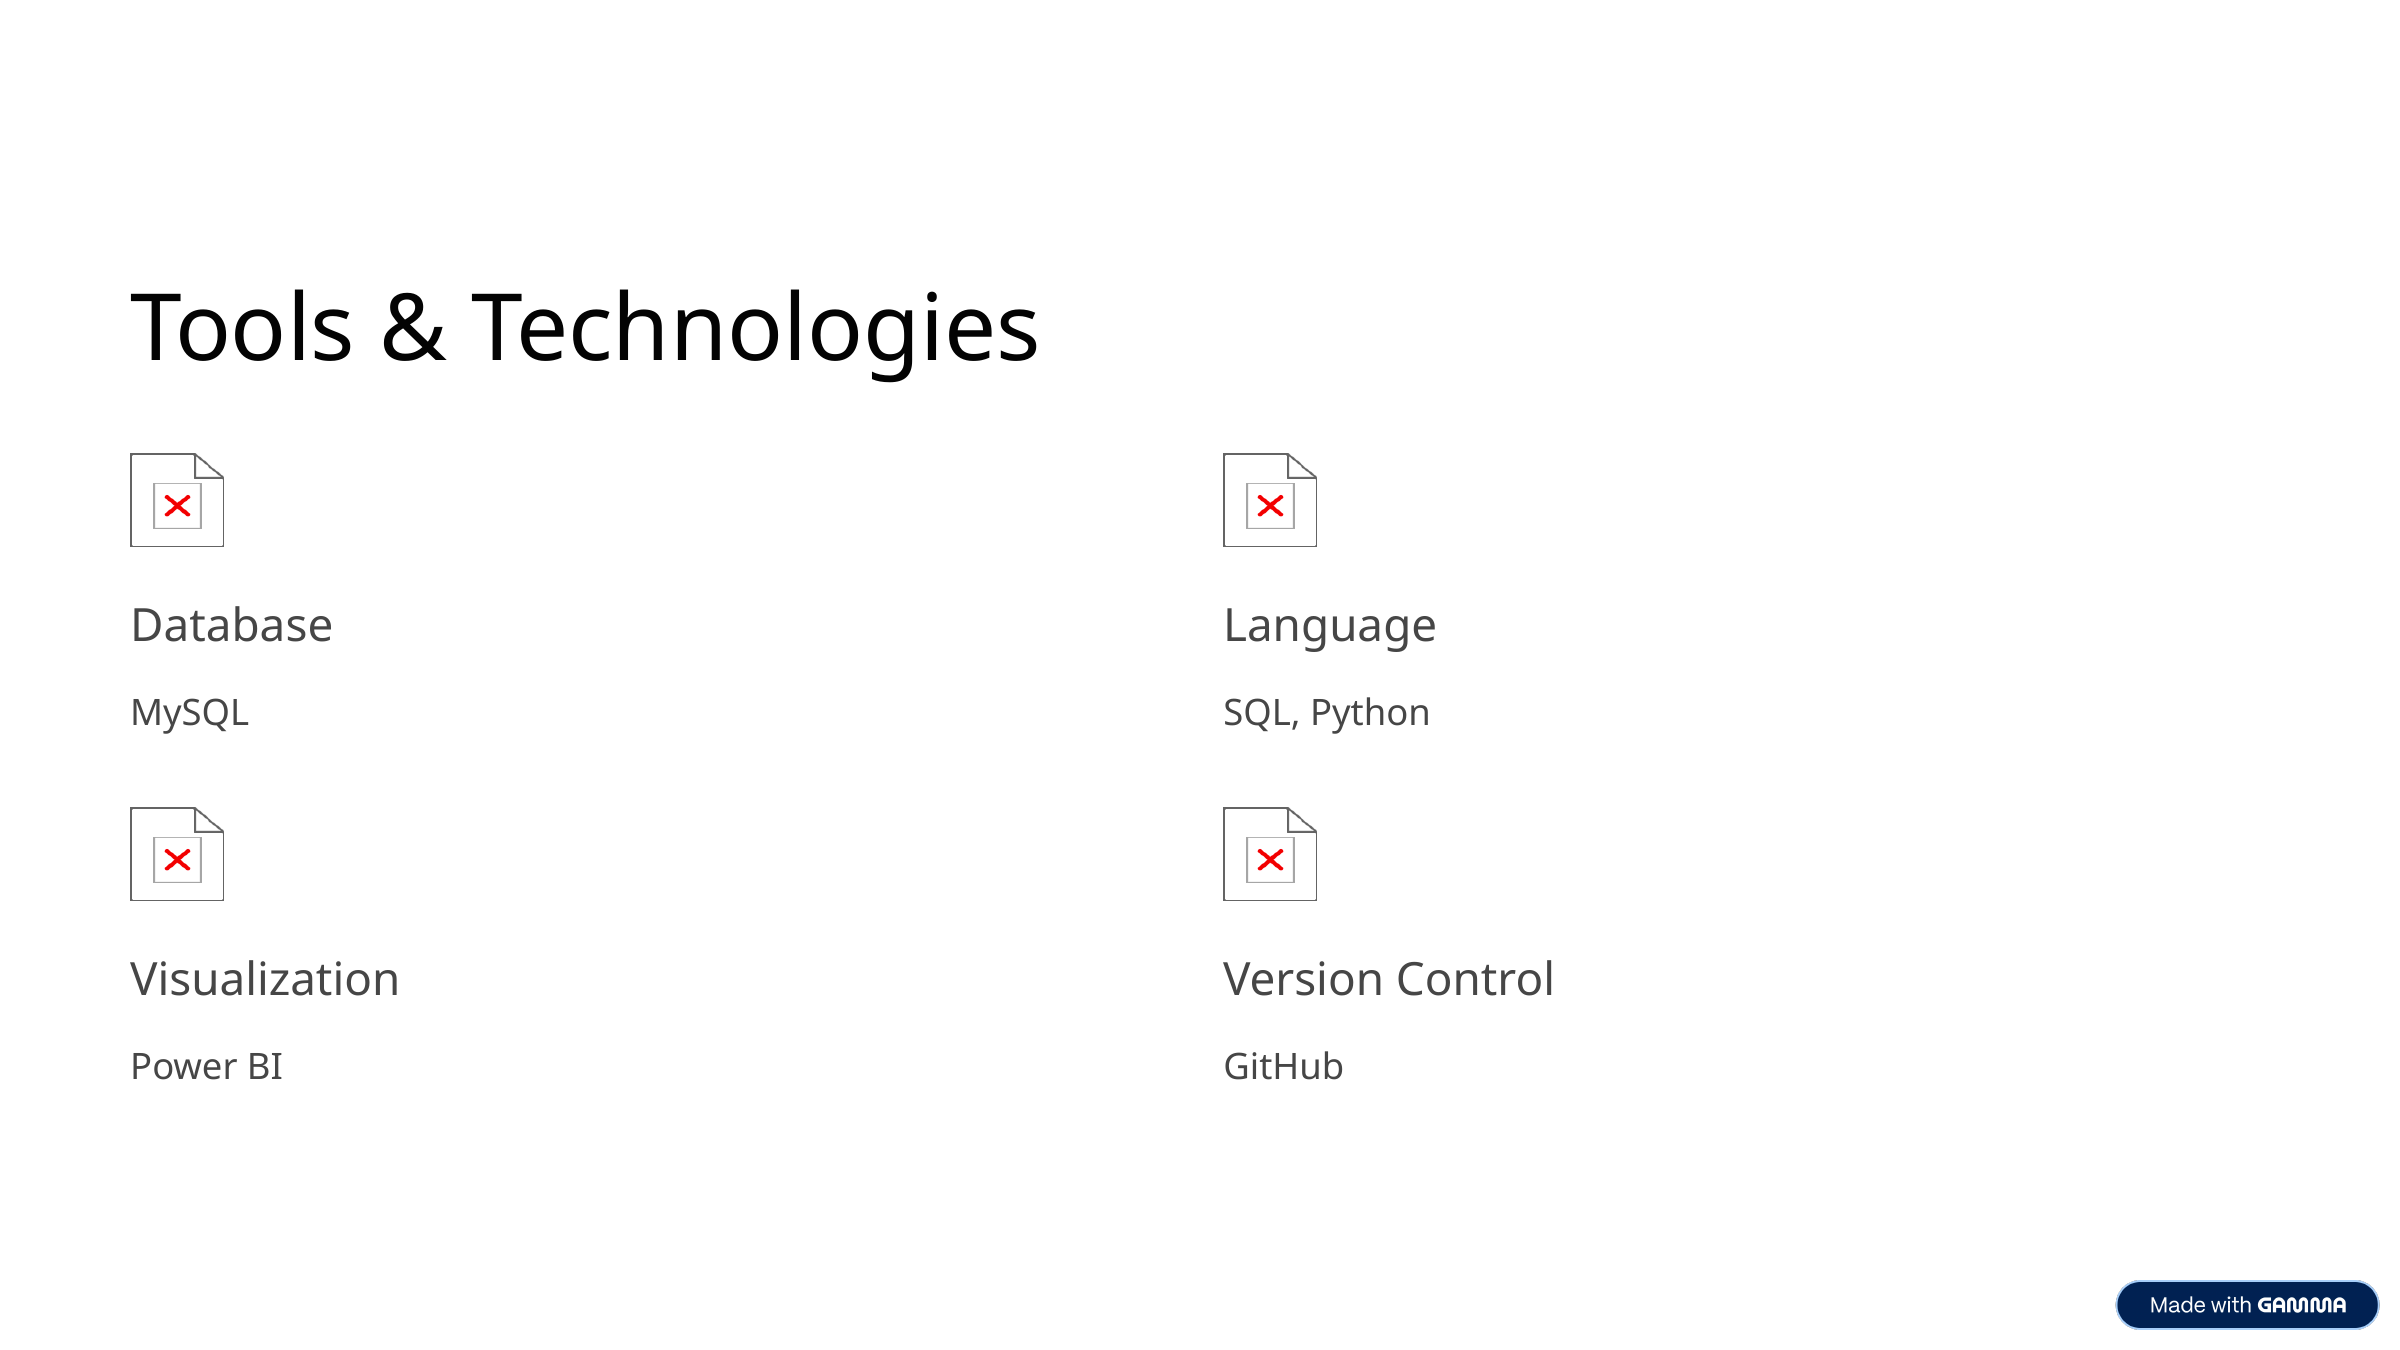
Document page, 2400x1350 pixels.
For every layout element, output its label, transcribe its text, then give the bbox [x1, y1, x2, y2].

text_box Version Control [1223, 947, 1689, 1006]
text_box Power BI [130, 1027, 1177, 1087]
text_box Database [130, 593, 596, 652]
text_box Language [1223, 593, 1689, 652]
text_box Visualization [130, 947, 596, 1006]
picture [2106, 1271, 2389, 1339]
picture [130, 807, 224, 901]
text_box Tools & Technologies [130, 262, 1064, 380]
picture [1223, 807, 1317, 901]
text_box GitHub [1223, 1027, 2270, 1087]
picture [1223, 453, 1317, 547]
text_box MySQL [130, 673, 1177, 733]
text_box SQL, Python [1223, 673, 2270, 733]
picture [130, 453, 224, 547]
